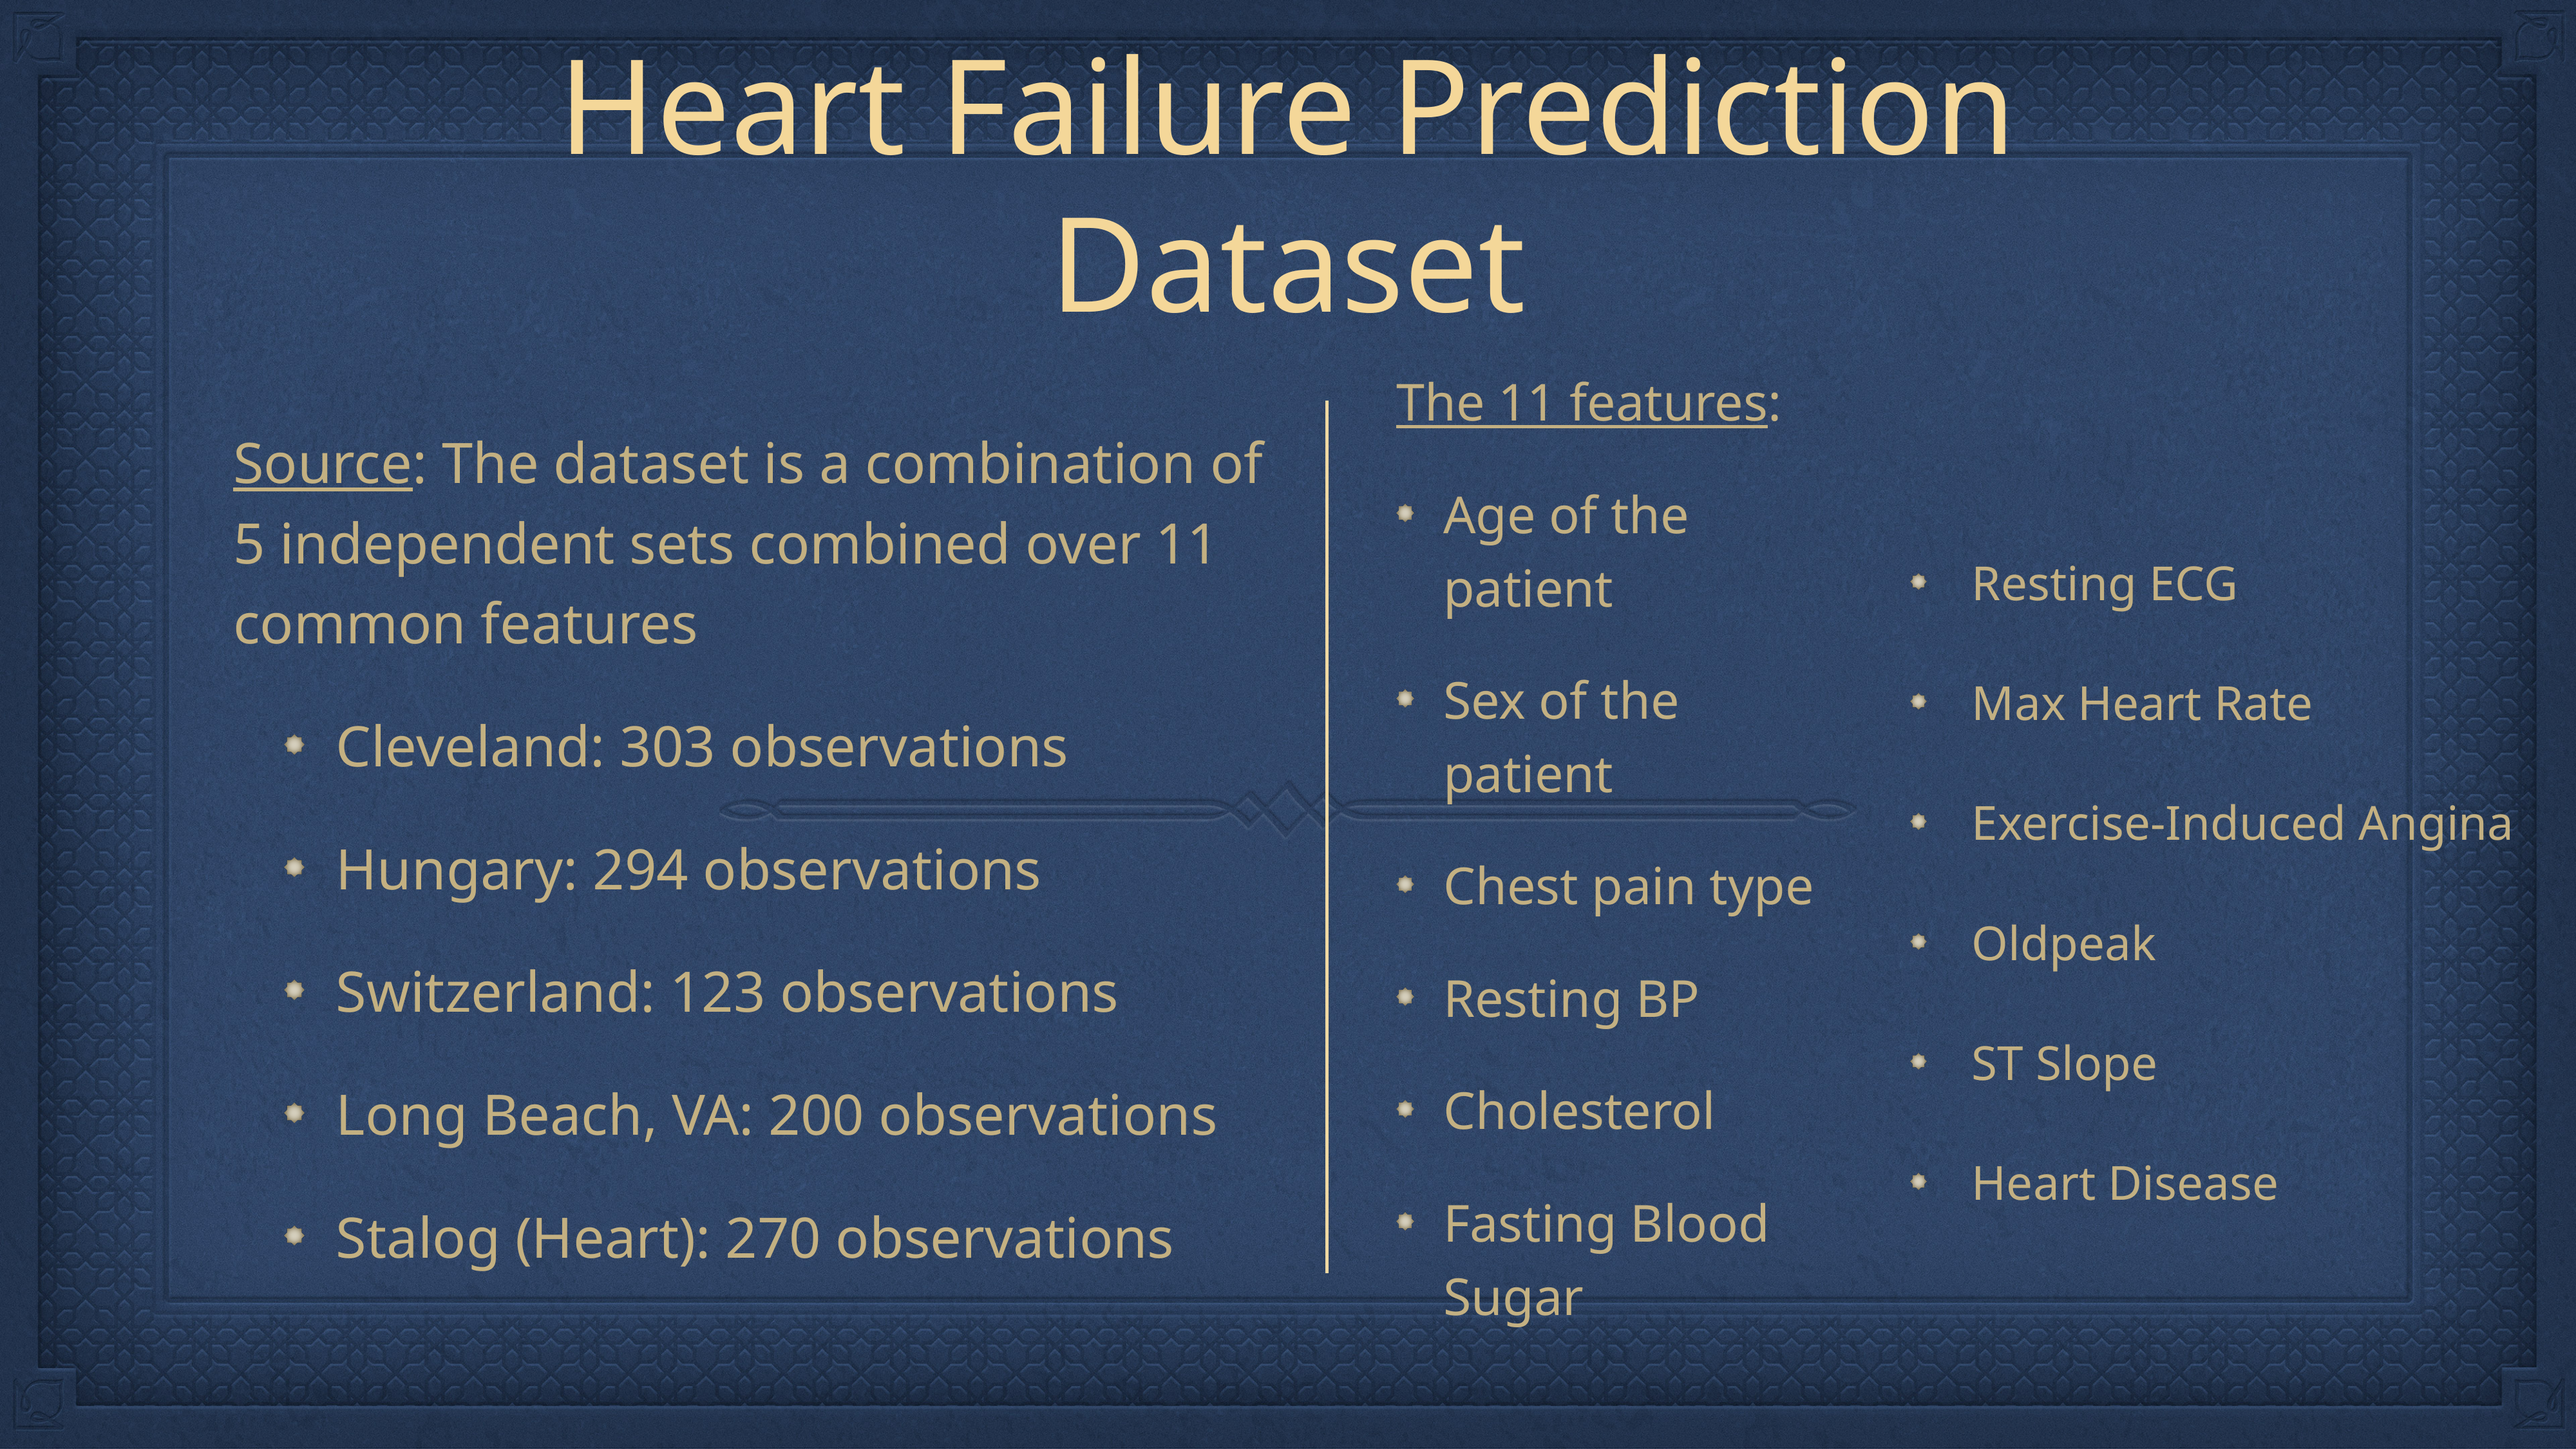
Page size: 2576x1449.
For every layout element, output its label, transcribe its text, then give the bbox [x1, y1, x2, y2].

title Heart Failure Prediction Dataset [365, 160, 2211, 345]
text_box Source: The dataset is a combination of 5 independent sets combined over 11 common features Cleveland: 303 observations Hungary: 294 observations Switzerland: 123 observations Long Beach, VA: 200 observations Stalog (Heart): 270 observations [227, 405, 1307, 1278]
text_box Resting ECG Max Heart Rate Exercise-Induced Angina Oldpeak ST Slope Heart Disease [1904, 488, 2523, 1264]
picture [0, 0, 2576, 1449]
subtitle The 11 features: Age of the patient Sex of the patient Chest pain type Resting BP Cholesterol Fasting Blood Sugar [1390, 424, 1842, 1260]
